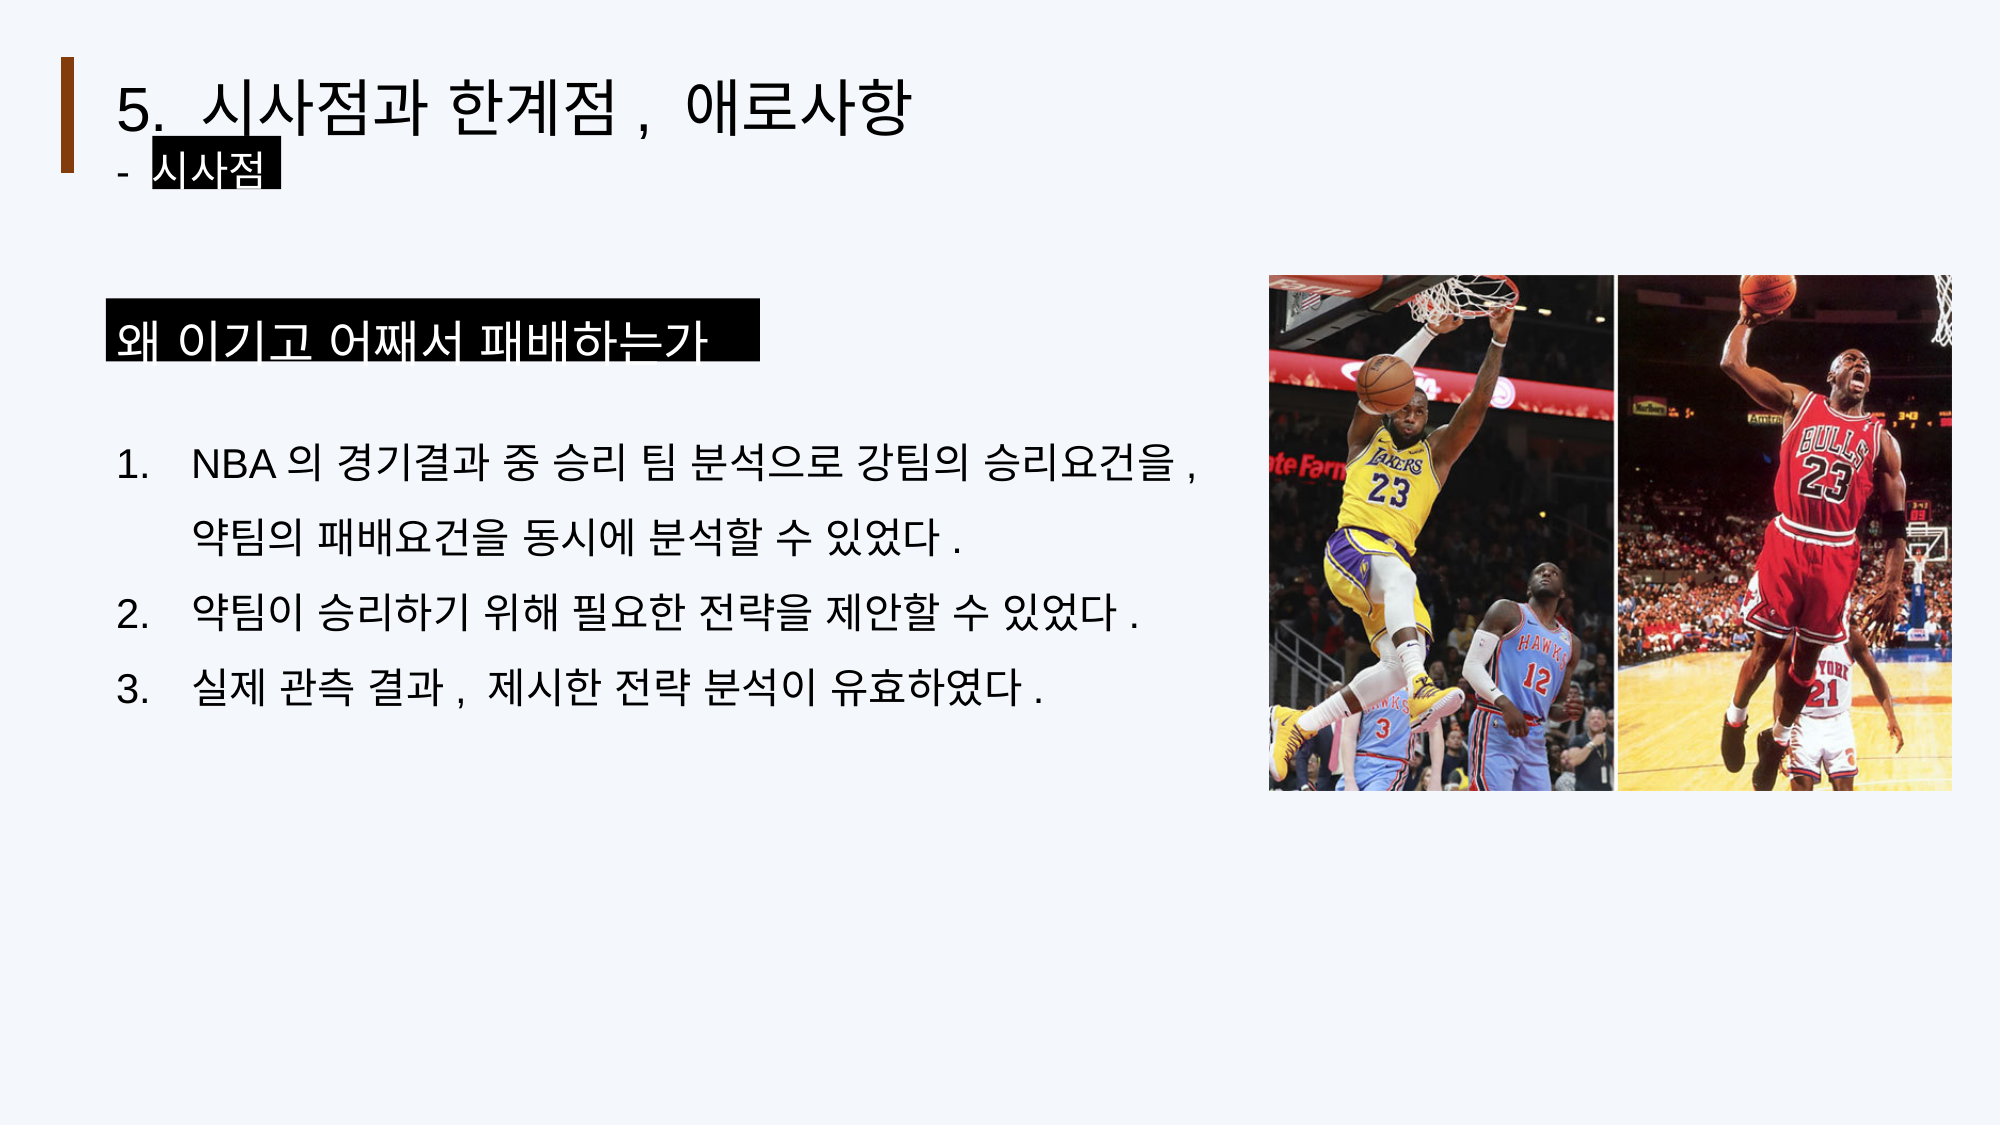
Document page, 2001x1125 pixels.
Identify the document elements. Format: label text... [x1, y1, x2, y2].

text_box 5. 시사점과 한계점, 애로사항 - 시사점 [100, 61, 1111, 202]
picture [1269, 274, 1952, 791]
text_box 왜 이기고 어째서 패배하는가 [100, 275, 760, 380]
text_box NBA의 경기결과 중 승리 팀 분석으로 강팀의 승리요건을, 약팀의 패배요건을 동시에 분석할 수 있었다. 약팀이 승리하기 위해 필요한 전략을 제안할 수 있었다. 실제 관측 결과, 제시한 전략 분석이 유효하였다. [101, 404, 1214, 720]
